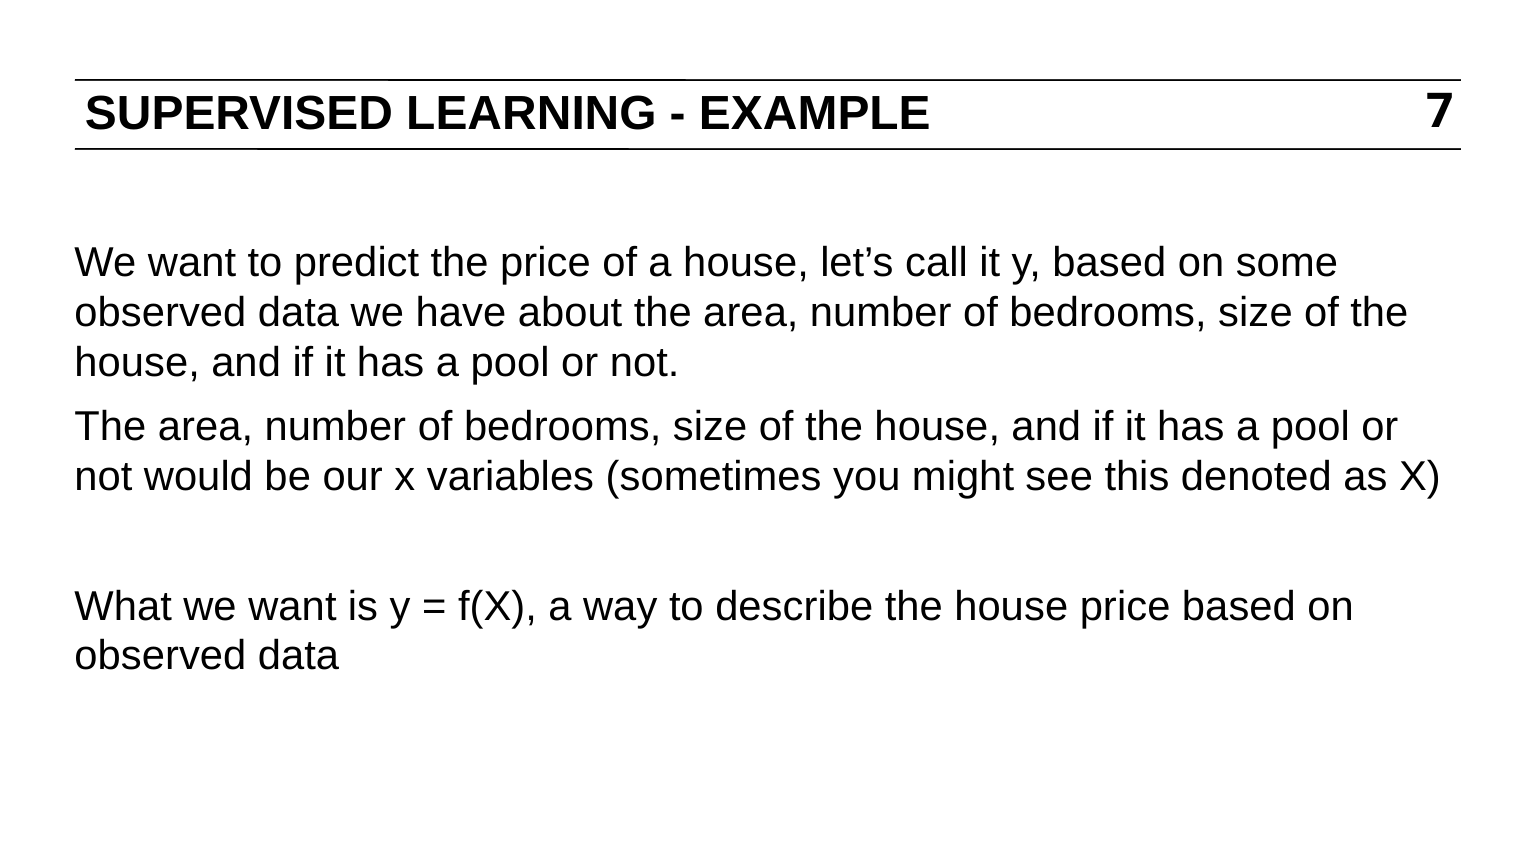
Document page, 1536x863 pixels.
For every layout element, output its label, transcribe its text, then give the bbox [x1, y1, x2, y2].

text_box We want to predict the price of a house, let’s call it y, based on some observed data we have about the area, number of bedrooms, size of the house, and if it has a pool or not. The area, number of bedrooms, size of the house, and if it has a pool or not would be our x variables (sometimes you might see this denoted as X) What we want is y = f(X), a way to describe the house price based on observed data [74, 234, 1462, 679]
title SUPERVISED LEARNING - EXAMPLE [76, 82, 1369, 234]
slide_number 7 [1424, 83, 1456, 142]
